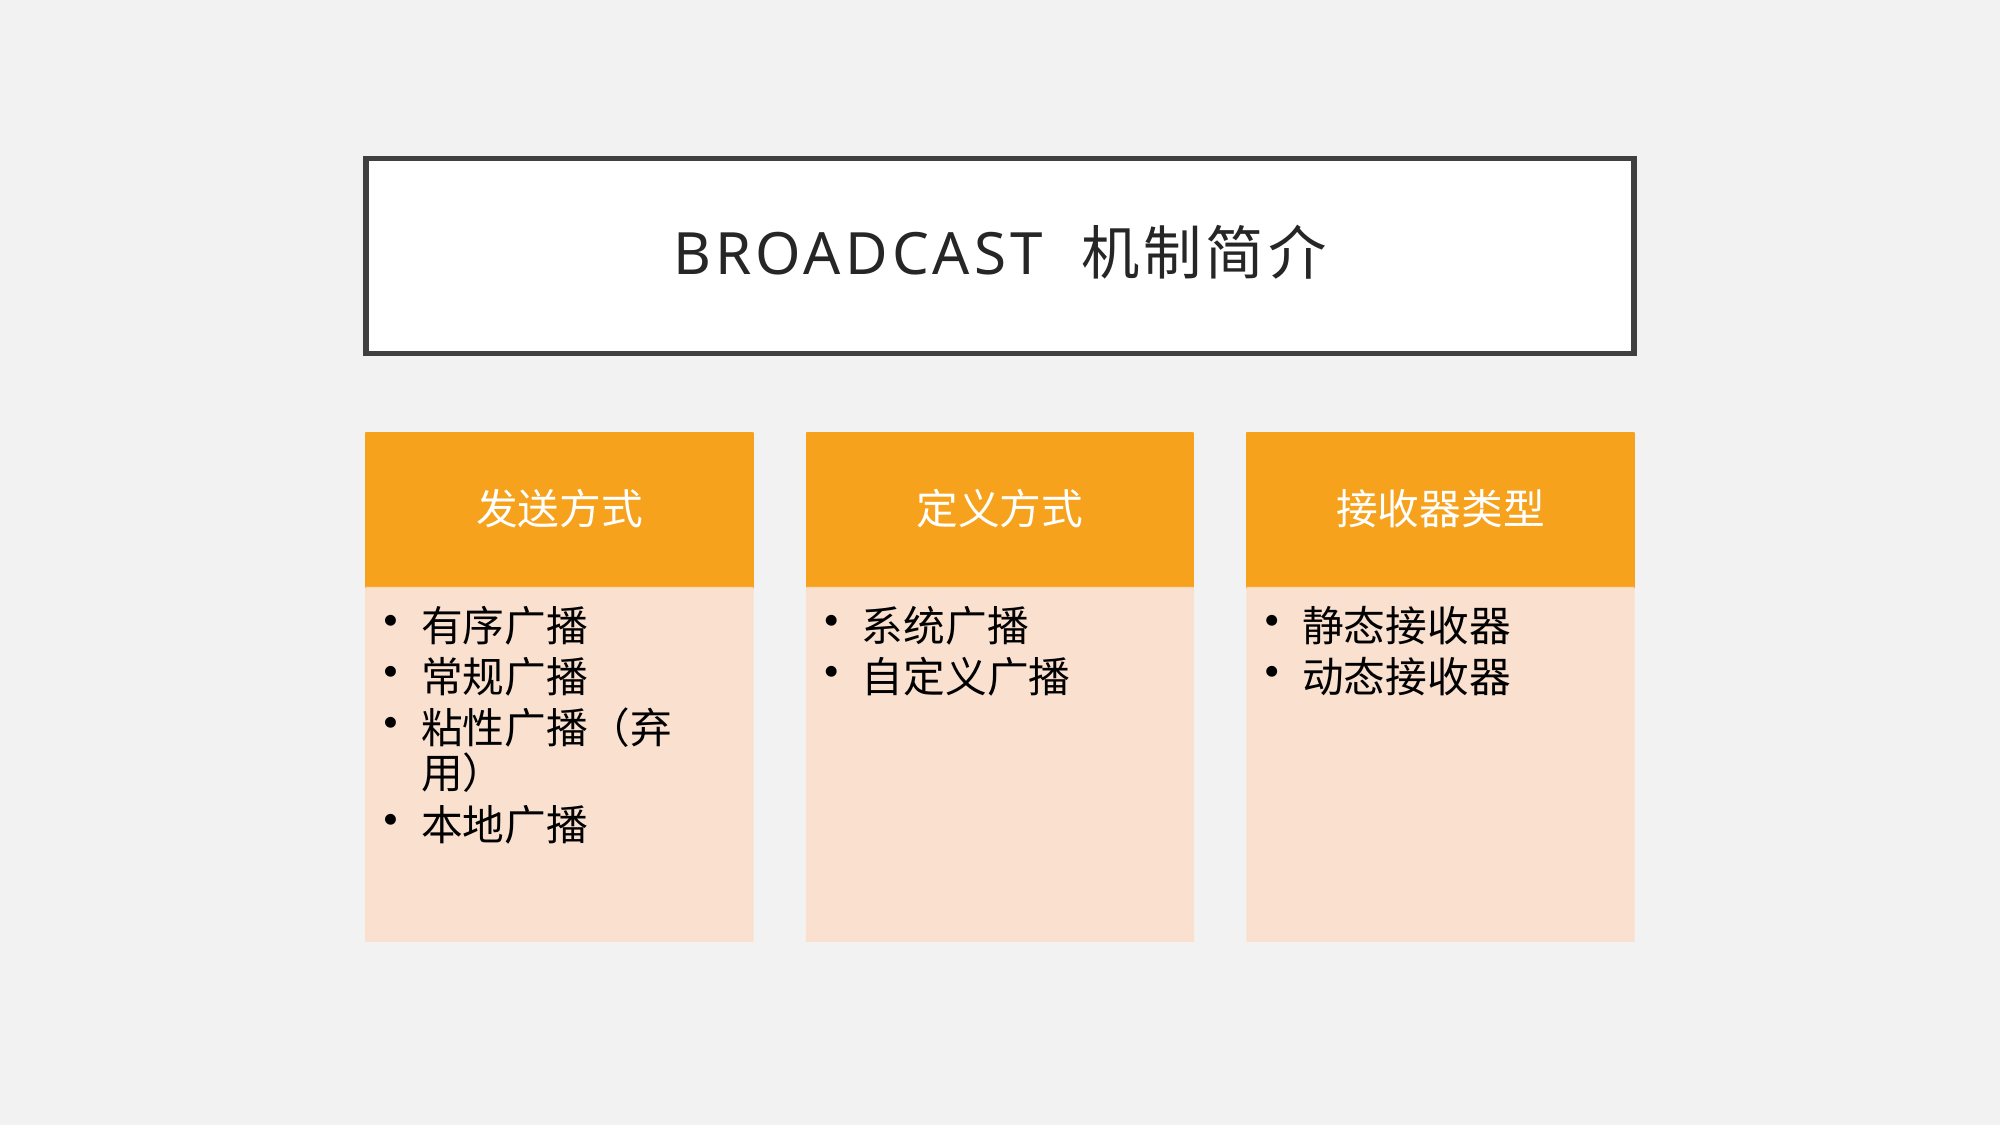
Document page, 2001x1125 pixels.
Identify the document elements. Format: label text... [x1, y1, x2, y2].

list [365, 432, 1635, 942]
title Broadcast 机制简介 [363, 156, 1637, 356]
